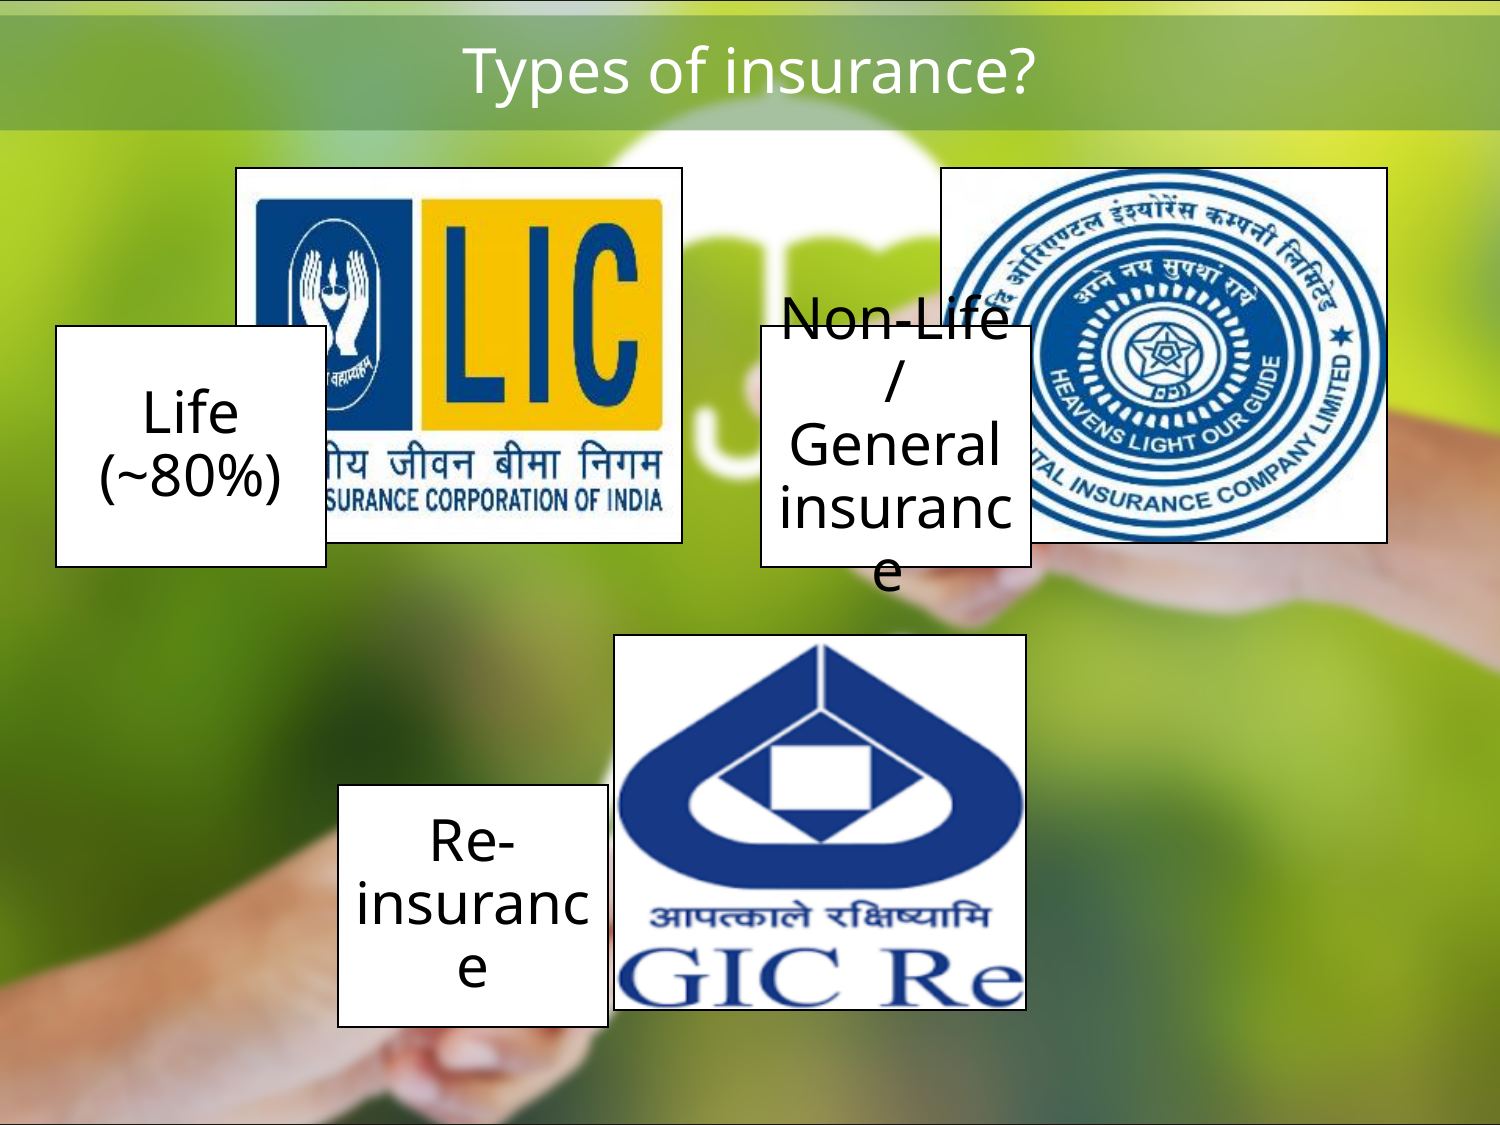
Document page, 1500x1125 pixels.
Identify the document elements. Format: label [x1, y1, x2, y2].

picture [0, 1, 1500, 1125]
list [0, 97, 1444, 1105]
